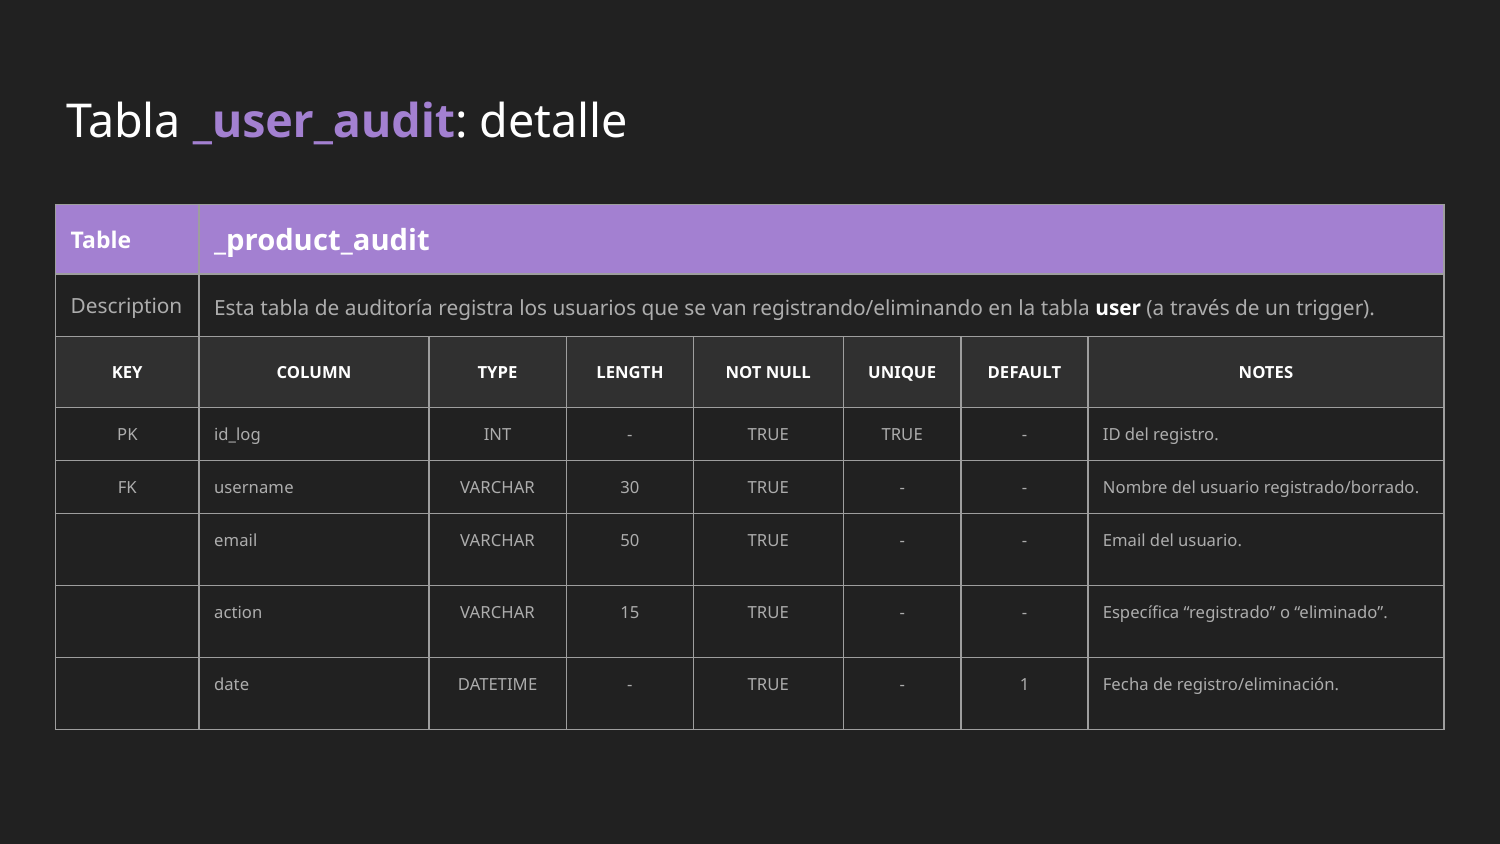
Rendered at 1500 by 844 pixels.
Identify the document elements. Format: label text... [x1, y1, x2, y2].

table_cell - [962, 408, 1087, 460]
table_cell KEY [56, 337, 198, 407]
table_cell 15 [567, 586, 693, 657]
table_cell TRUE [694, 514, 843, 585]
table_cell 1 [962, 658, 1087, 729]
table_cell ID del registro. [1089, 408, 1443, 460]
table_cell Esta tabla de auditoría registra los usuarios que se van registrando/eliminando en la tabla user (a través de un trigger). [200, 275, 1443, 336]
table_cell - [567, 658, 693, 729]
table_cell username [200, 461, 428, 513]
table_cell TRUE [694, 461, 843, 513]
table_cell action [200, 586, 428, 657]
table_cell TRUE [844, 408, 960, 460]
table_cell TRUE [694, 408, 843, 460]
table_cell id_log [200, 408, 428, 460]
table_cell - [962, 461, 1087, 513]
table_cell LENGTH [567, 337, 693, 407]
table_cell date [200, 658, 428, 729]
table_cell [56, 586, 198, 657]
table_cell [56, 514, 198, 585]
table_cell UNIQUE [844, 337, 960, 407]
table_cell Email del usuario. [1089, 514, 1443, 585]
table_cell PK [56, 408, 198, 460]
table_cell VARCHAR [430, 461, 566, 513]
table_cell VARCHAR [430, 586, 566, 657]
table_cell - [844, 658, 960, 729]
table_cell NOT NULL [694, 337, 843, 407]
table_cell TYPE [430, 337, 566, 407]
table_cell [56, 658, 198, 729]
title Tabla _user_audit: detalle [51, 72, 1449, 167]
table_cell Específica “registrado” o “eliminado”. [1089, 586, 1443, 657]
table_cell - [844, 461, 960, 513]
table_cell DATETIME [430, 658, 566, 729]
table_cell DEFAULT [962, 337, 1087, 407]
table_cell 50 [567, 514, 693, 585]
table_cell - [962, 514, 1087, 585]
table_cell VARCHAR [430, 514, 566, 585]
table_cell Description [56, 275, 198, 336]
table_cell INT [430, 408, 566, 460]
table_cell TRUE [694, 586, 843, 657]
table_cell email [200, 514, 428, 585]
table_cell NOTES [1089, 337, 1443, 407]
table_cell - [844, 514, 960, 585]
table_cell - [844, 586, 960, 657]
table_cell Nombre del usuario registrado/borrado. [1089, 461, 1443, 513]
table_cell FK [56, 461, 198, 513]
table_header _product_audit [200, 205, 1443, 273]
table_header Table [56, 205, 198, 273]
table_cell COLUMN [200, 337, 428, 407]
table_cell Fecha de registro/eliminación. [1089, 658, 1443, 729]
table_cell TRUE [694, 658, 843, 729]
table_cell - [962, 586, 1087, 657]
table_cell - [567, 408, 693, 460]
table_cell 30 [567, 461, 693, 513]
